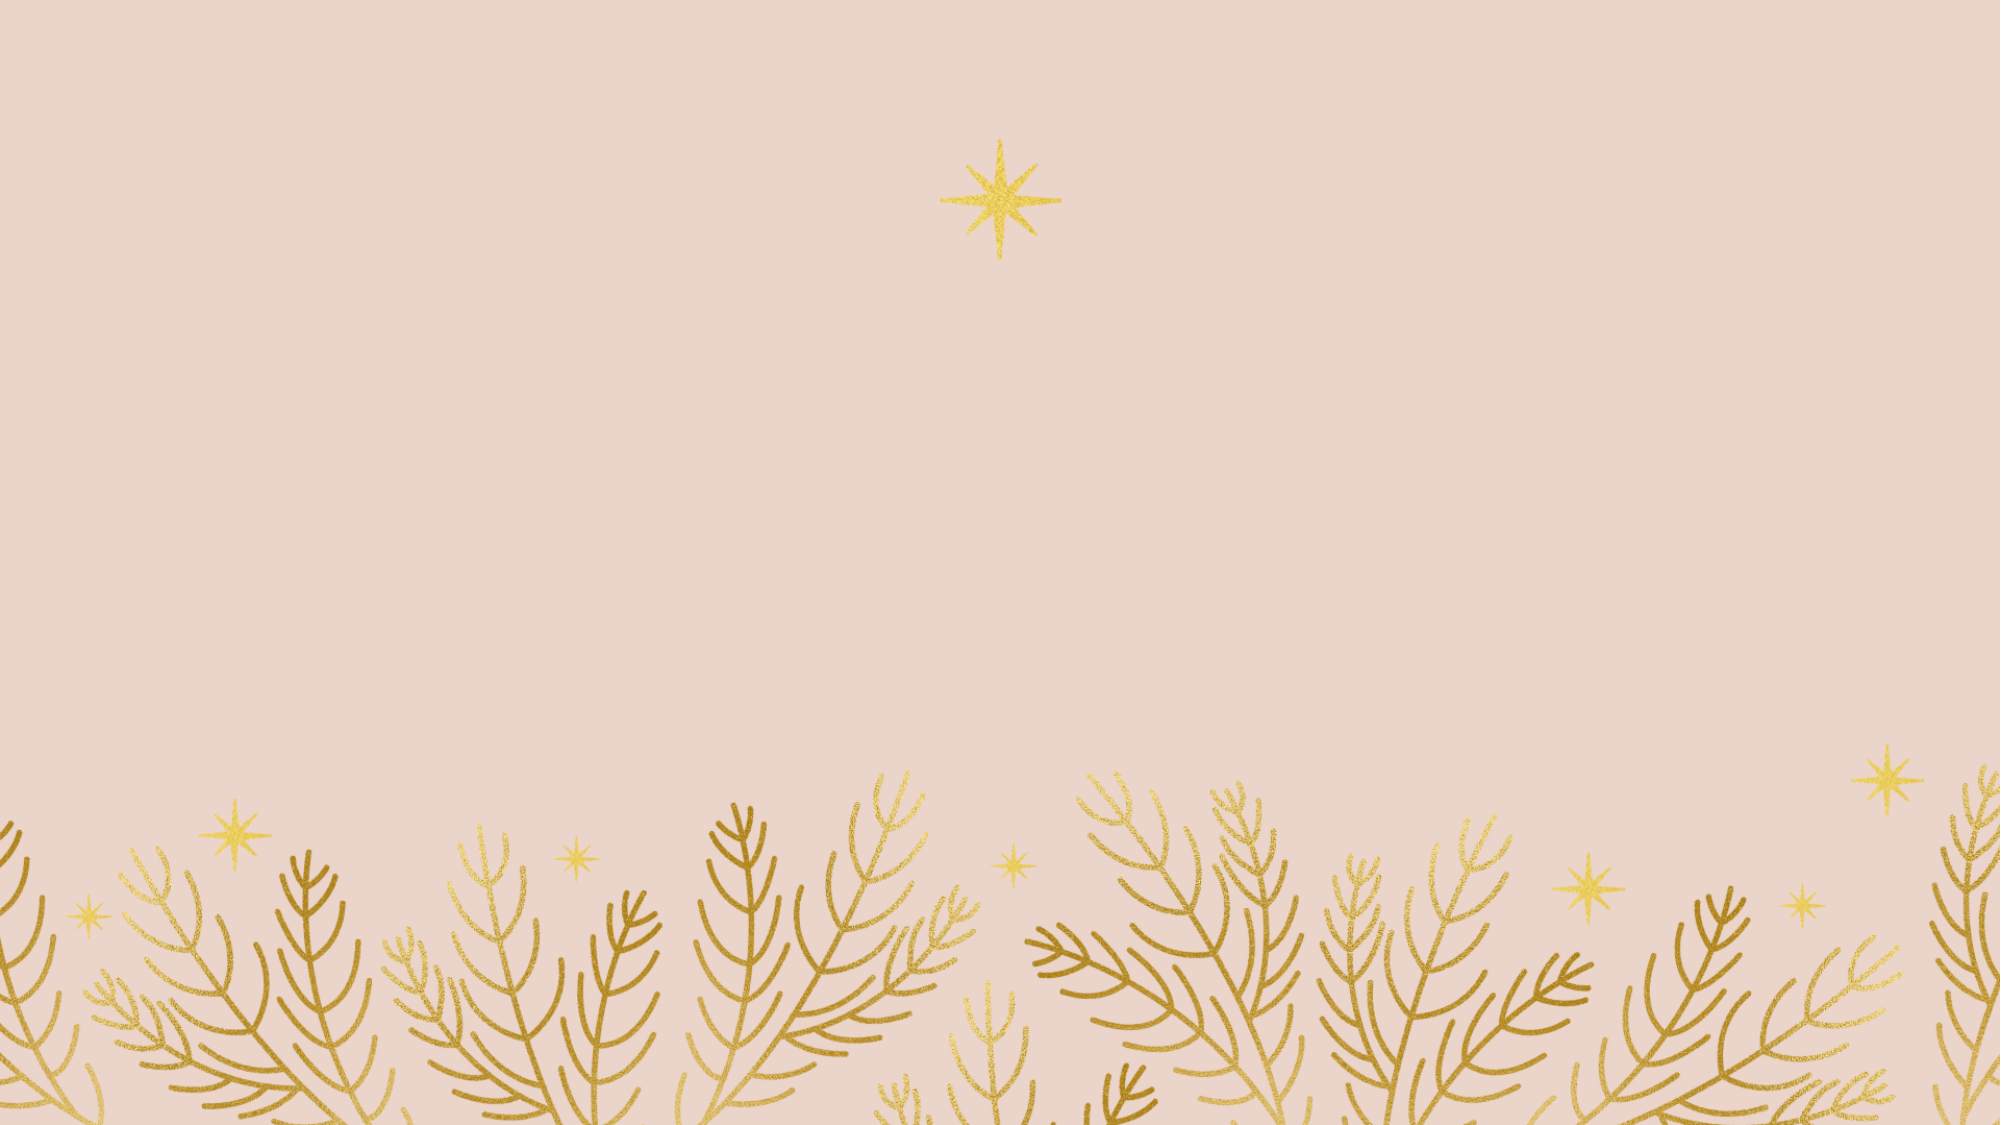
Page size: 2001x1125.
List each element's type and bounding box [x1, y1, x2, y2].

list [0, 0, 2000, 1125]
